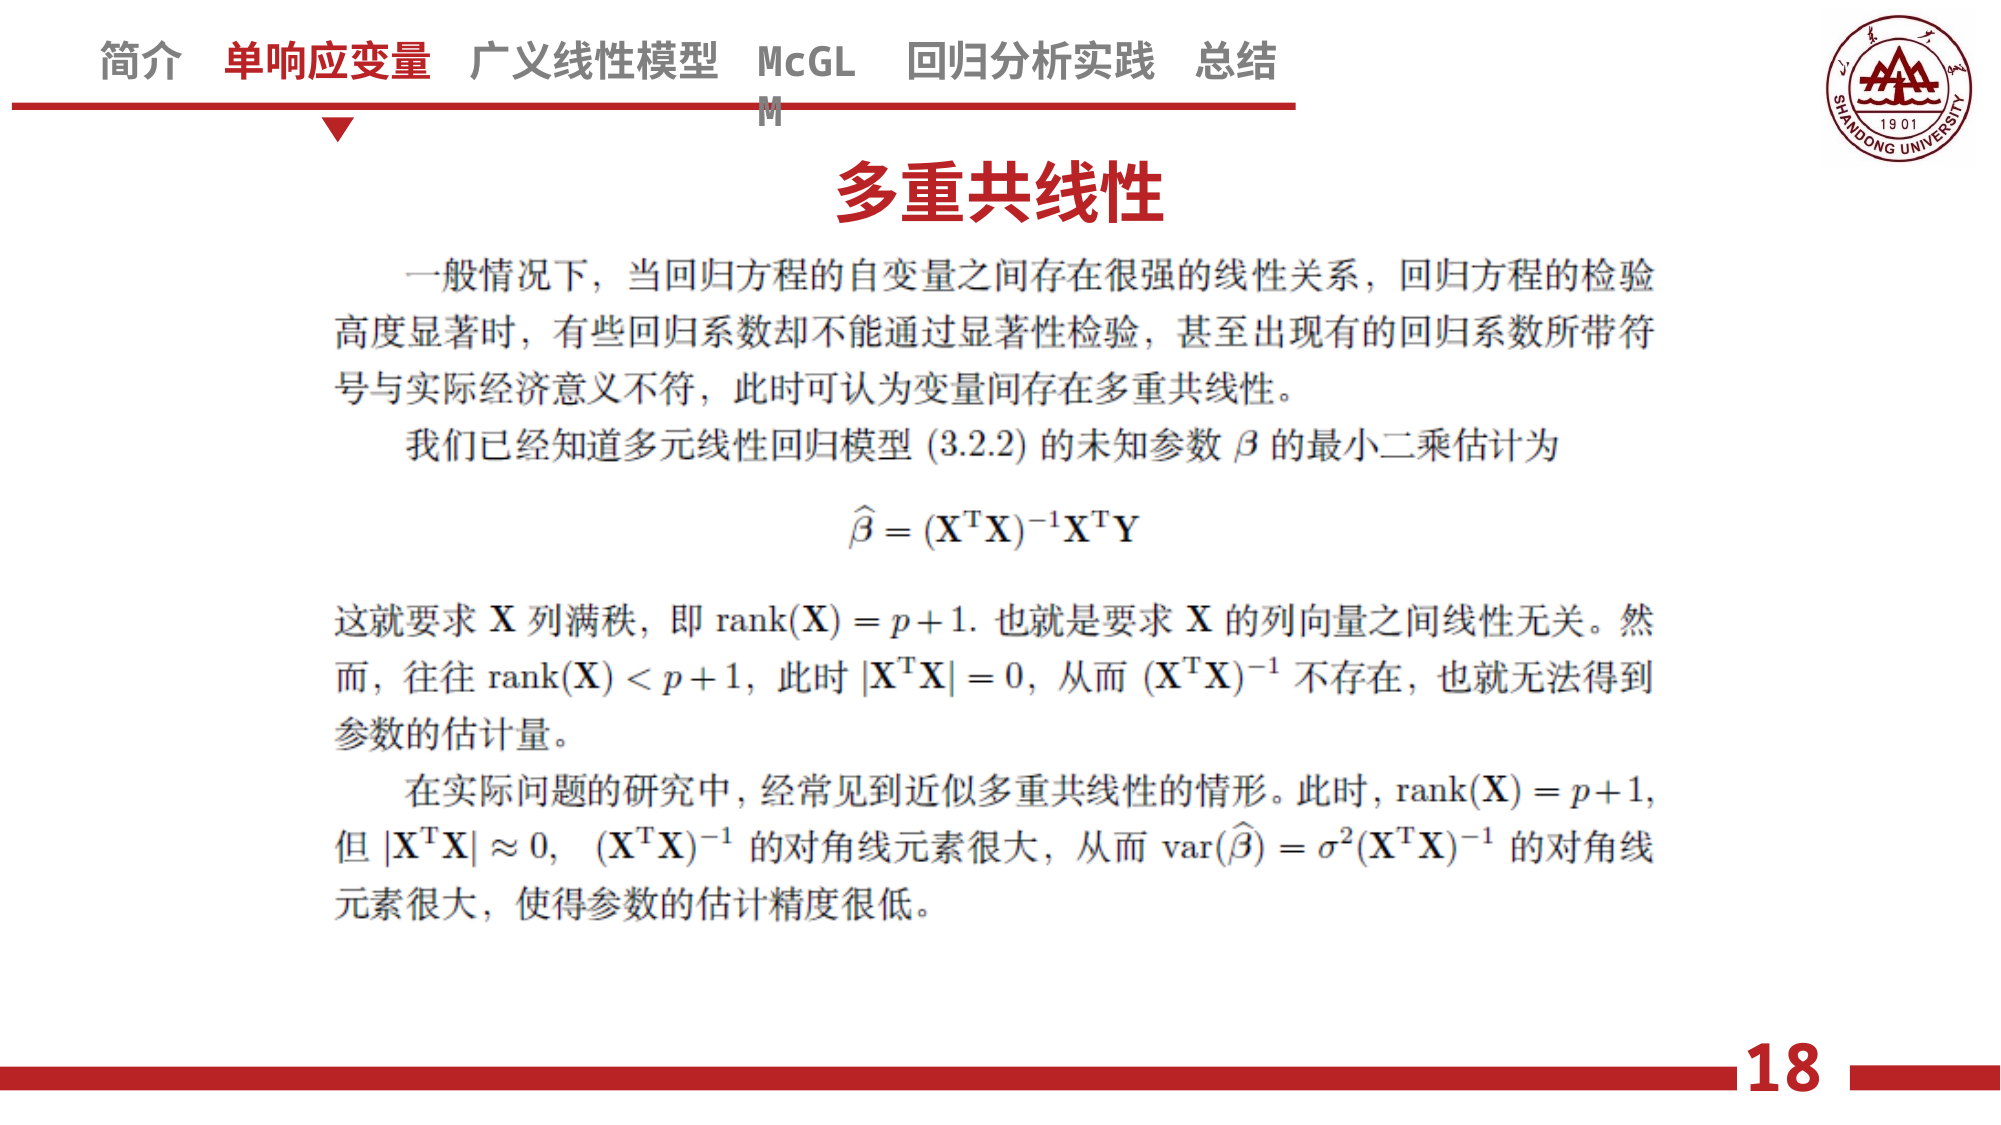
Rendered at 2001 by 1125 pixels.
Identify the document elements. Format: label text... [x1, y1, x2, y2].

picture [1820, 9, 1977, 167]
text_box 多重共线性 [680, 143, 1320, 239]
picture [334, 255, 1663, 926]
